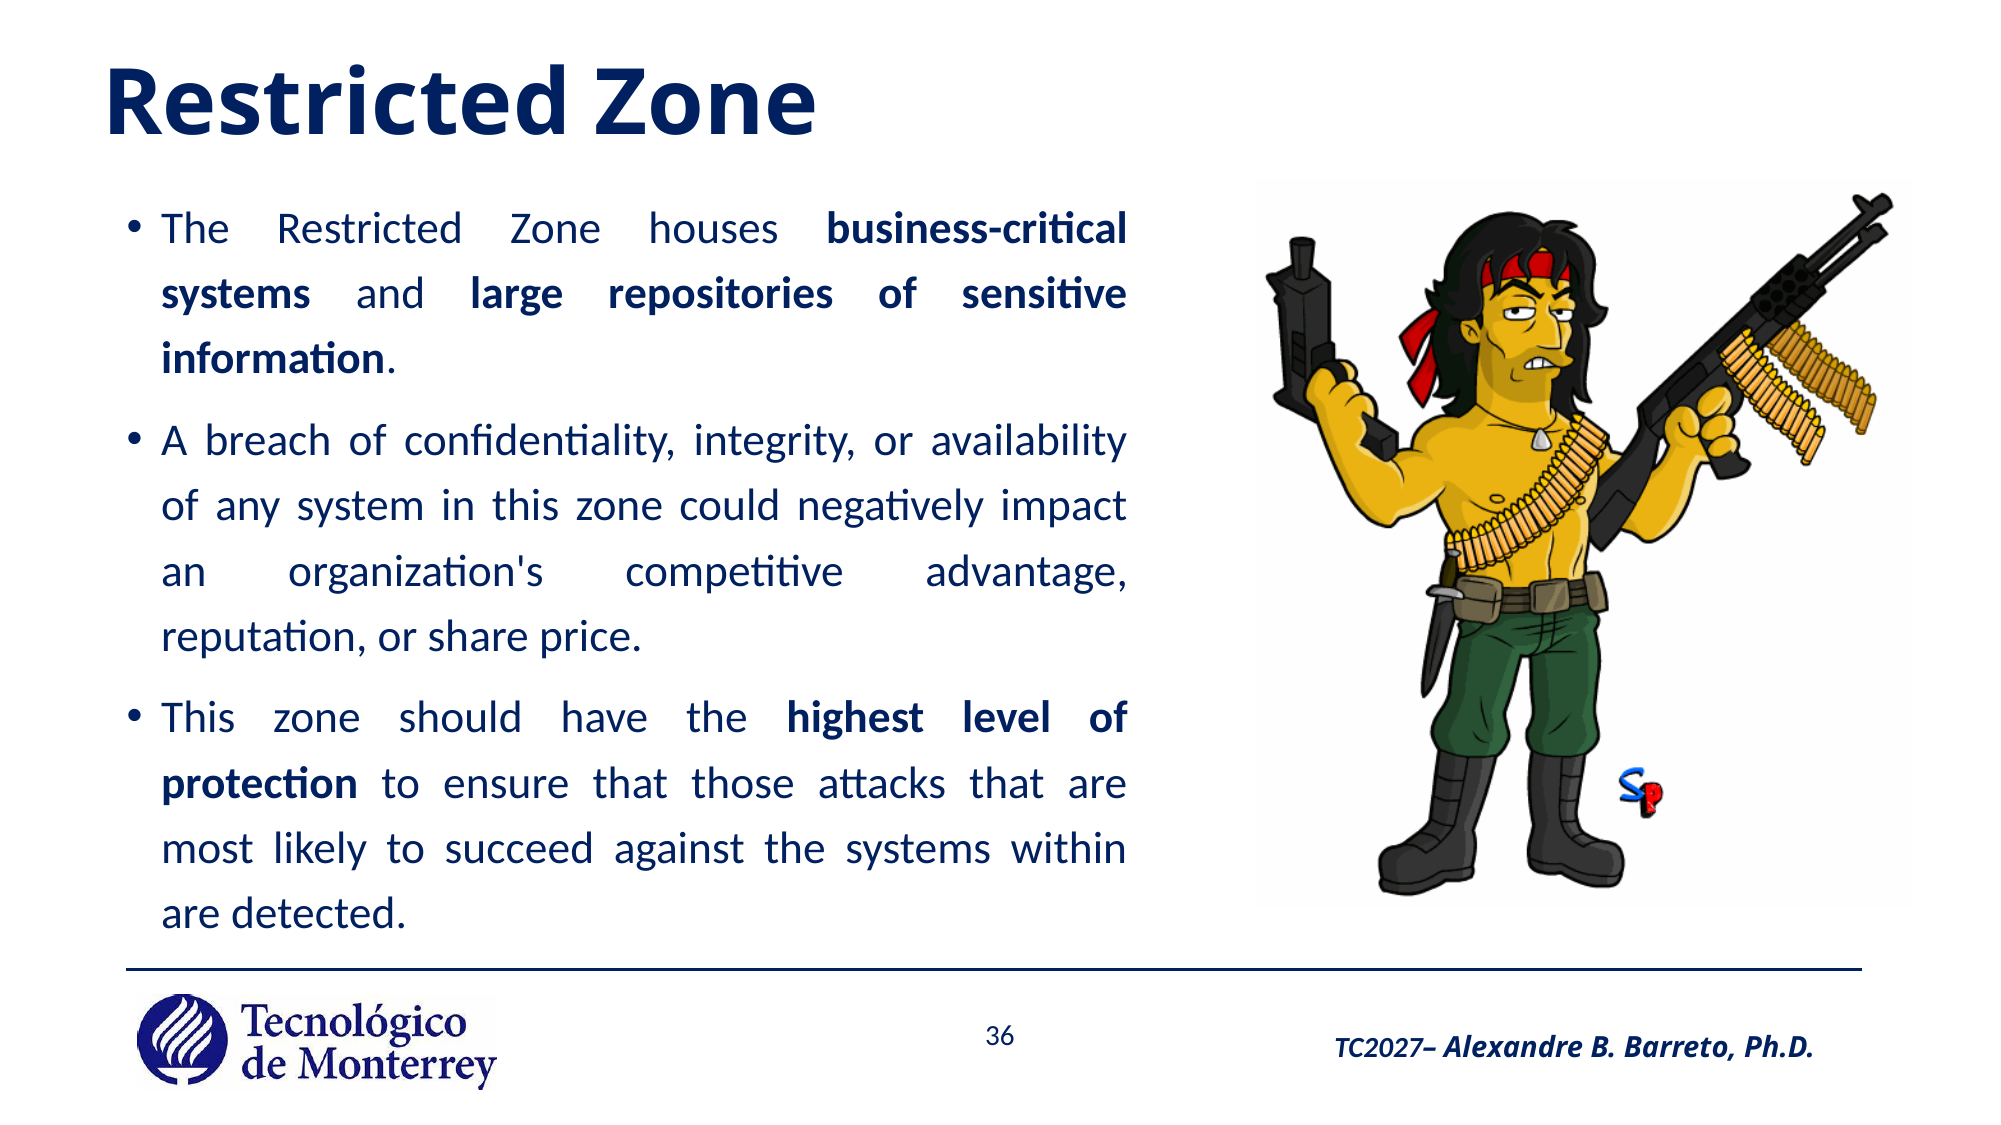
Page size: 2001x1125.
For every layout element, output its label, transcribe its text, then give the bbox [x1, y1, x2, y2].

picture [1256, 178, 1913, 908]
list The Restricted Zone houses business-critical systems and large repositories of sensitive information. A breach of confidentiality, integrity, or availability of any system in this zone could negatively impact an organization's competitive advantage, reputation, or share price. This zone should have the highest level of protection to ensure that those attacks that are most likely to succeed against the systems within are detected. [111, 178, 1144, 947]
picture [137, 994, 497, 1090]
title Restricted Zone [87, 19, 1813, 191]
